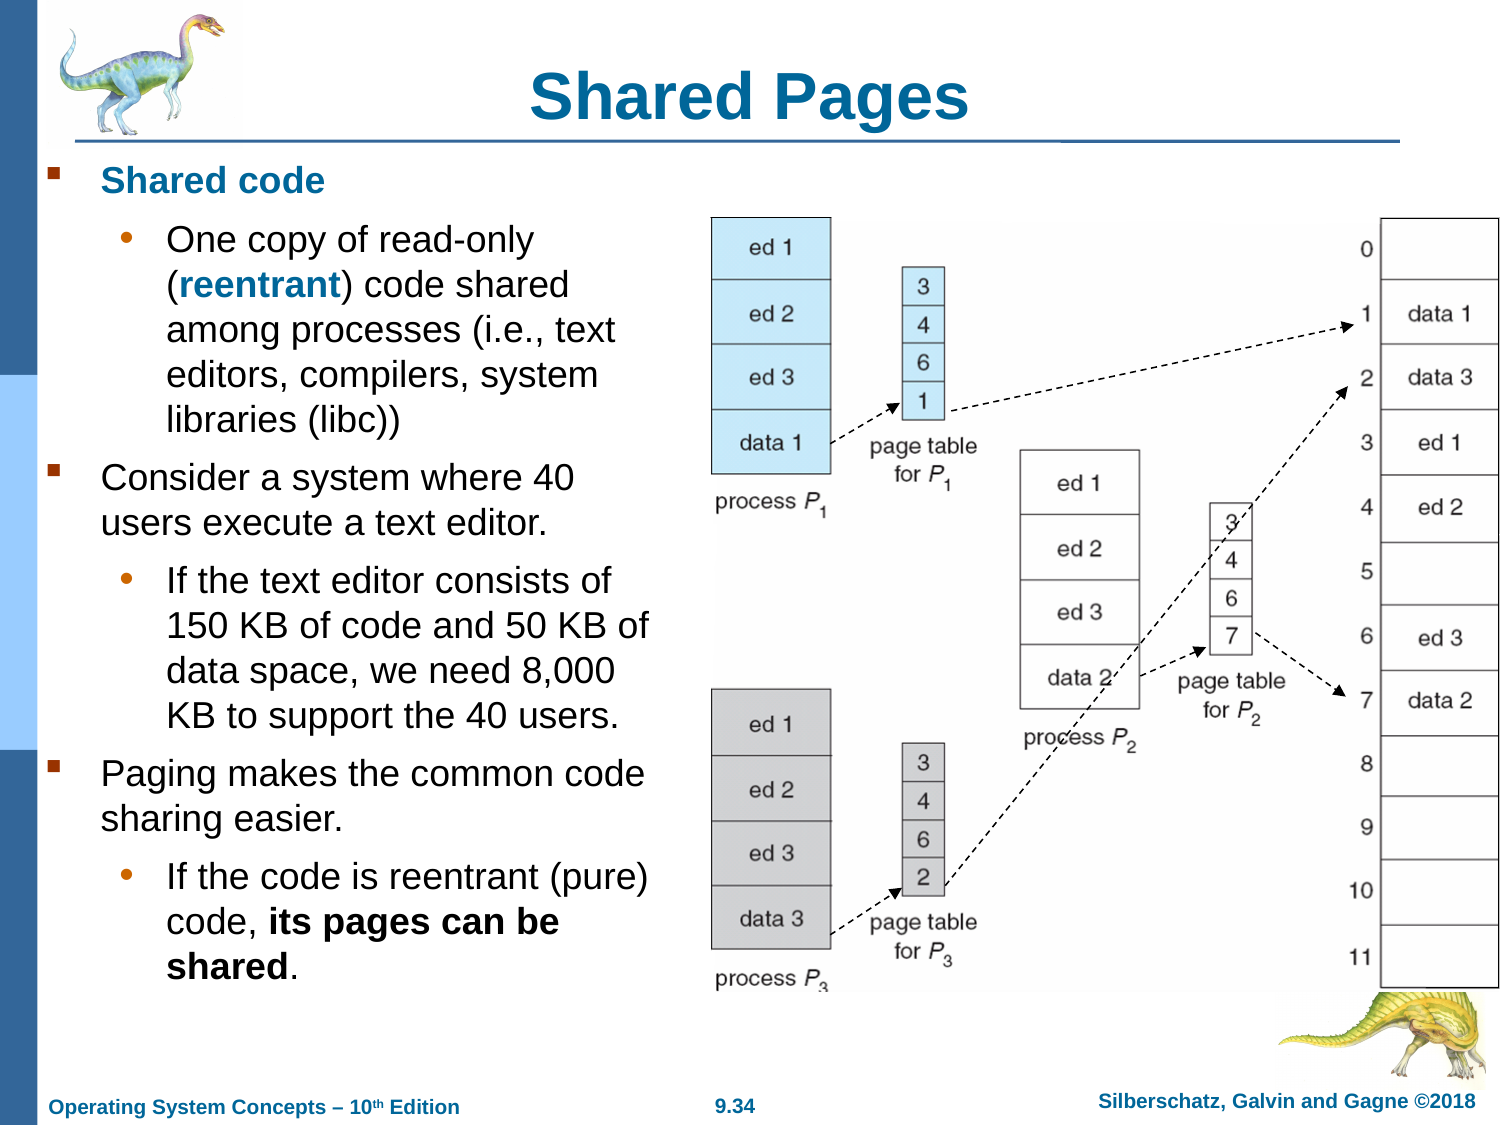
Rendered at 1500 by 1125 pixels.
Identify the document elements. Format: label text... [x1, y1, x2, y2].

title Shared Pages [75, 0, 1425, 141]
list Shared code One copy of read-only (reentrant) code shared among processes (i.e., text editors, compilers, system libraries (libc)) Consider a system where 40 users execute a text editor. If the text editor consists of 150 KB of code and 50 KB of data space, we need 8,000 KB to support the 40 users. Paging makes the common code sharing easier. If the code is reentrant (pure) code, its pages can be shared. [29, 148, 681, 1084]
picture [709, 216, 1500, 1090]
picture [46, 0, 243, 148]
